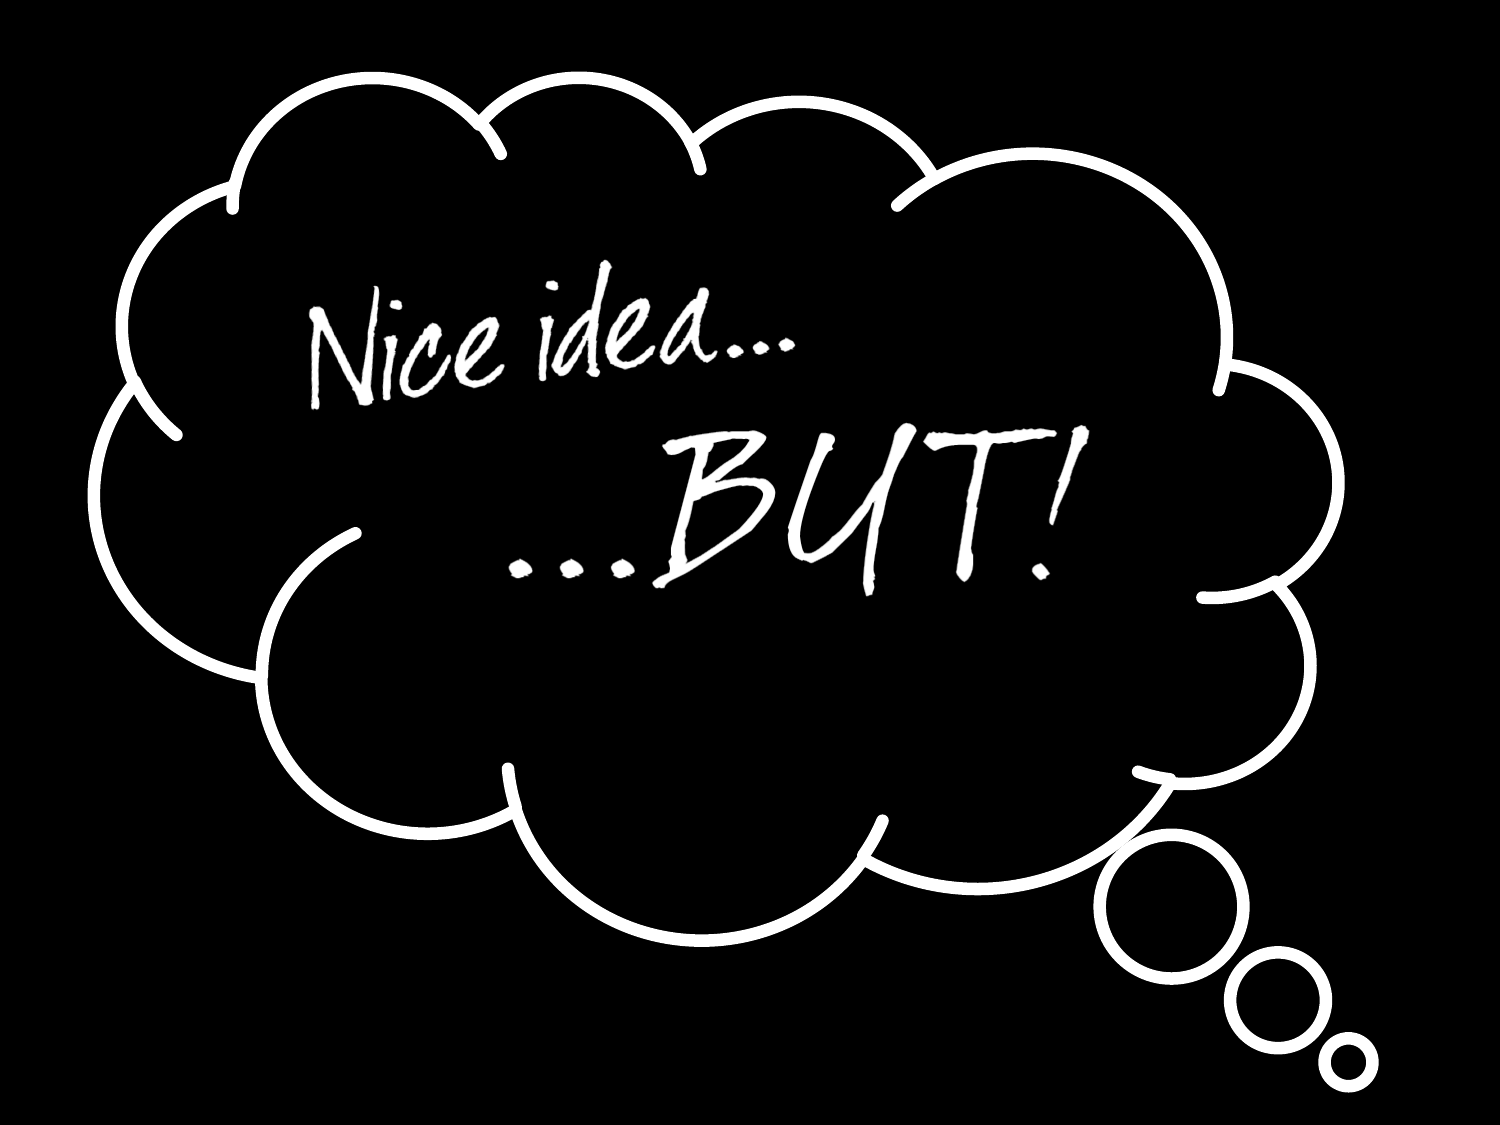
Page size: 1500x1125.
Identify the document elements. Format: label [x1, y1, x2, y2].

text_box [1241, 365, 1340, 773]
picture [205, 212, 1241, 843]
text_box [1229, 951, 1327, 1050]
text_box [1098, 843, 1245, 980]
text_box [92, 76, 1229, 801]
text_box [529, 843, 1118, 942]
text_box [1323, 1037, 1374, 1088]
